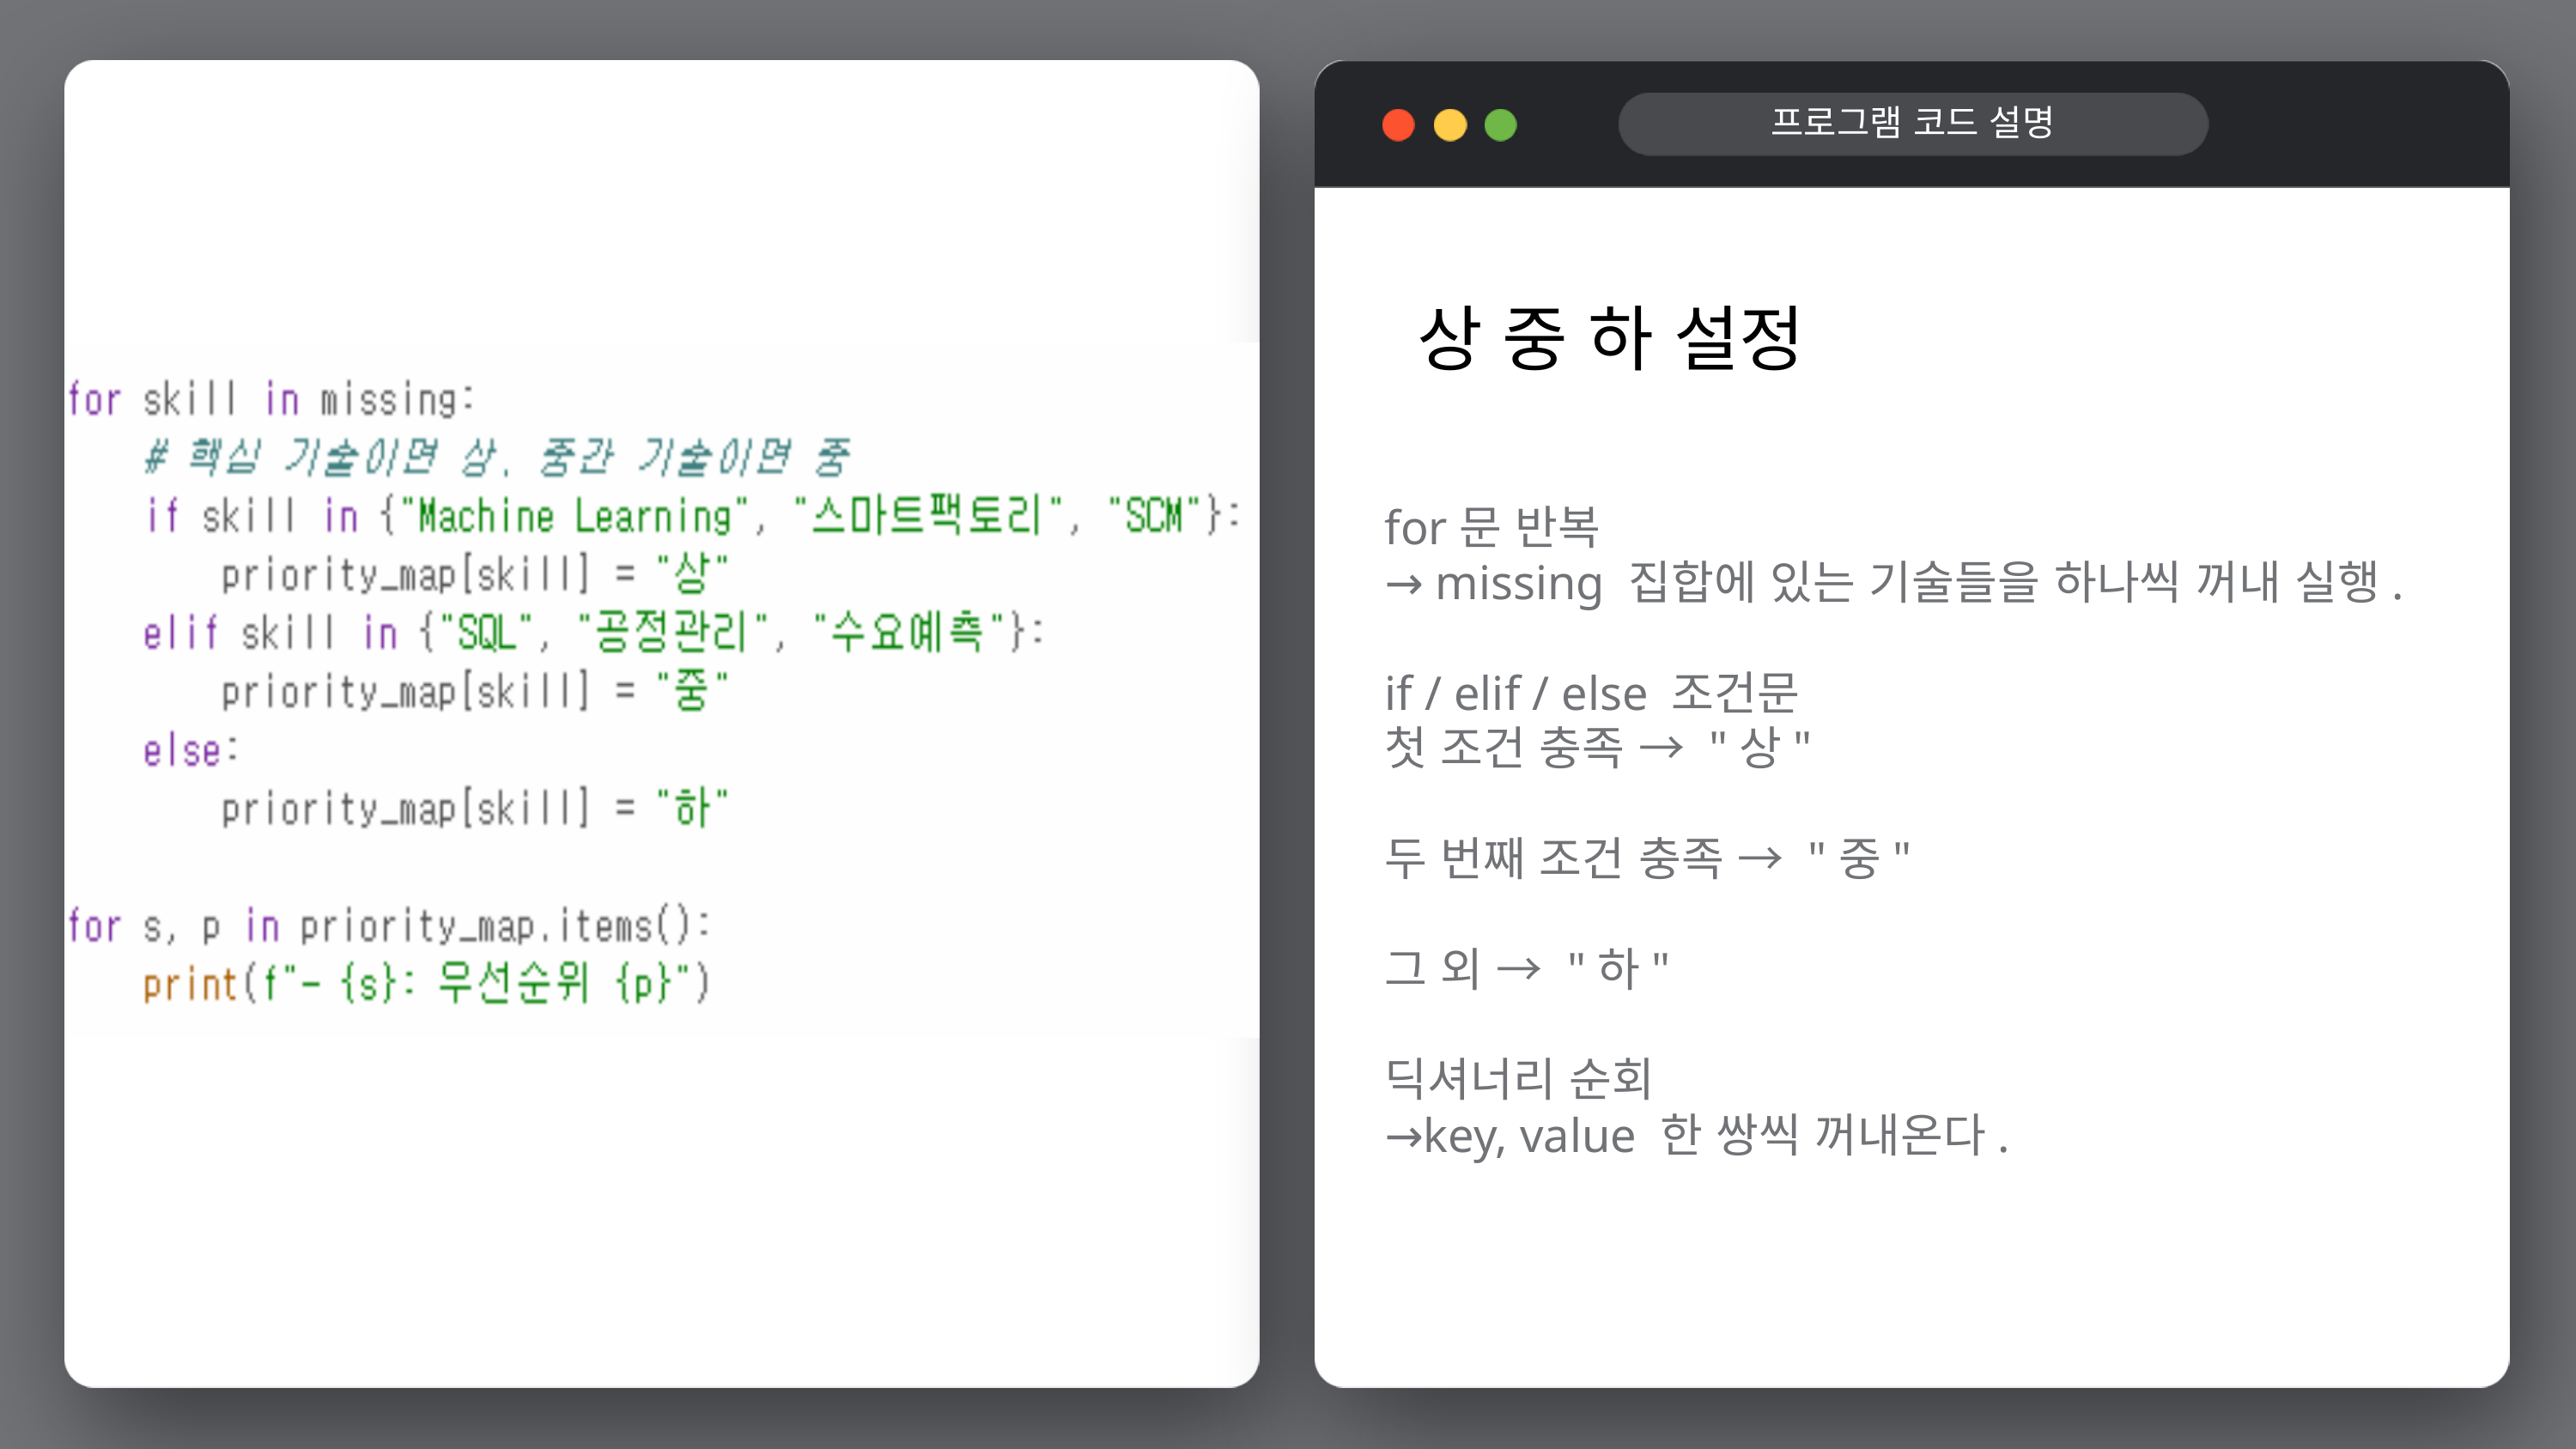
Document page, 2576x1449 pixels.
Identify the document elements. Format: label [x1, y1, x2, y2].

picture [1314, 60, 2511, 1388]
picture [64, 60, 1260, 1388]
